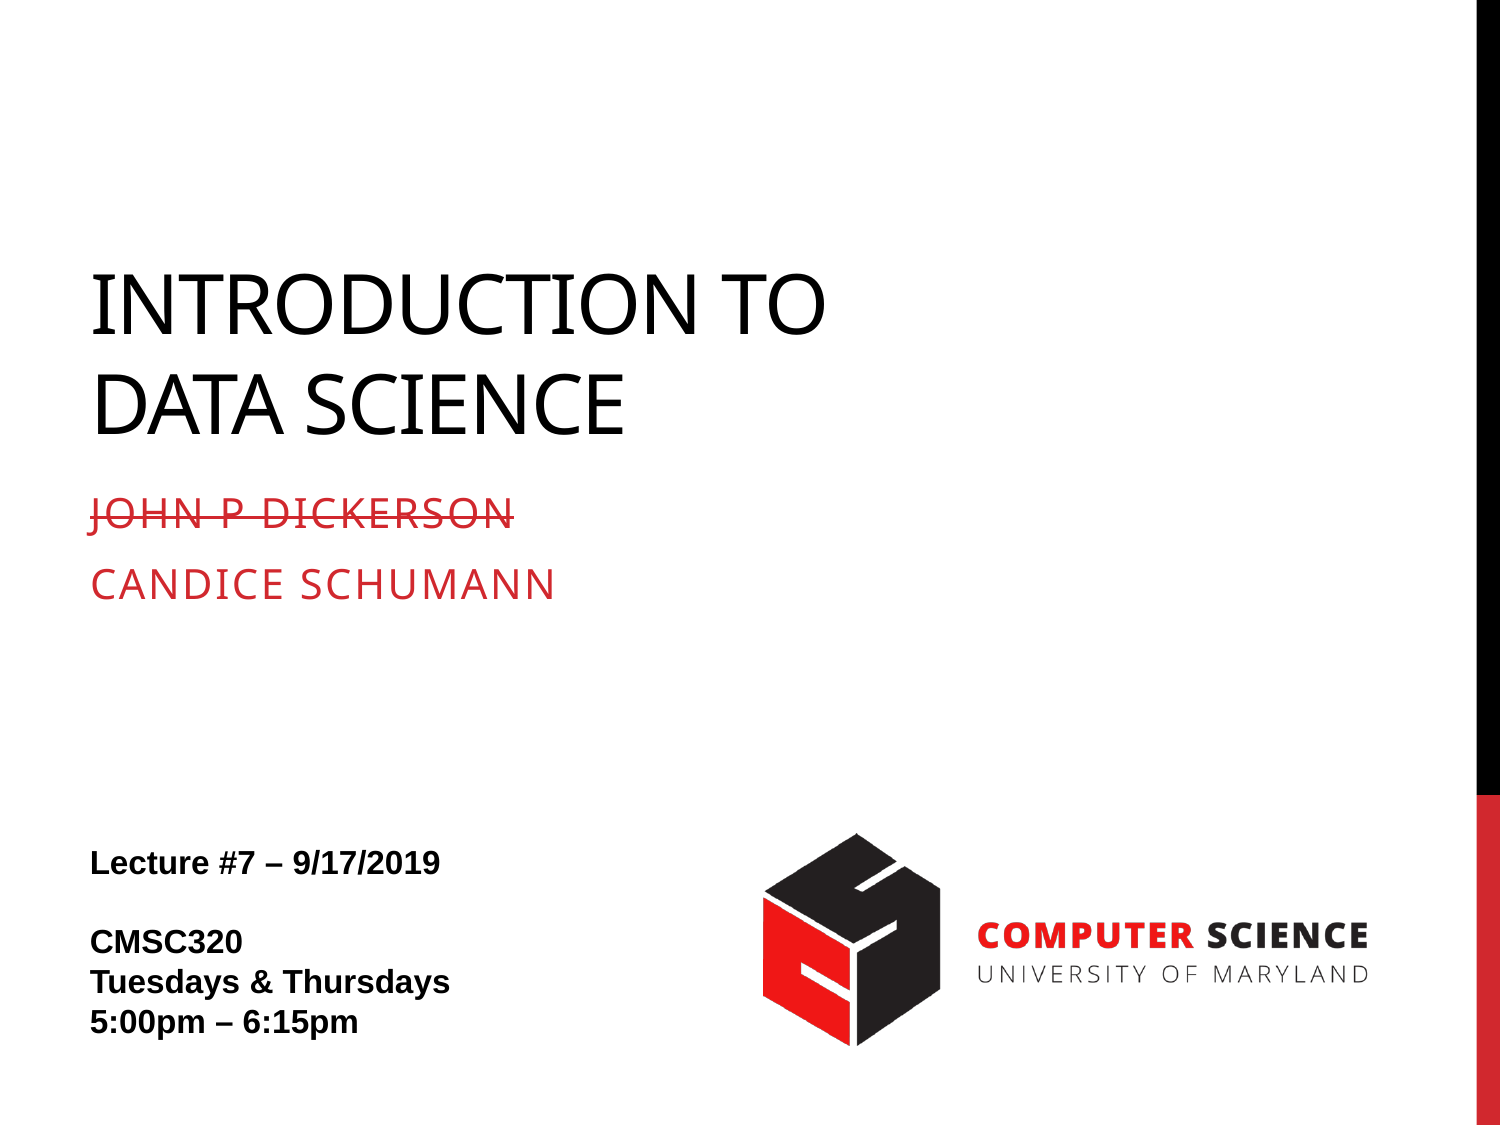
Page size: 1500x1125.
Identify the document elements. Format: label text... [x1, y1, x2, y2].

picture [763, 832, 1375, 1047]
title Introduction to Data Science [75, 40, 1350, 662]
subtitle John P Dickerson Candice Schumann [75, 479, 1200, 630]
text_box Lecture #7 – 9/17/2019 CMSC320 Tuesdays & Thursdays 5:00pm – 6:15pm [75, 833, 498, 1048]
